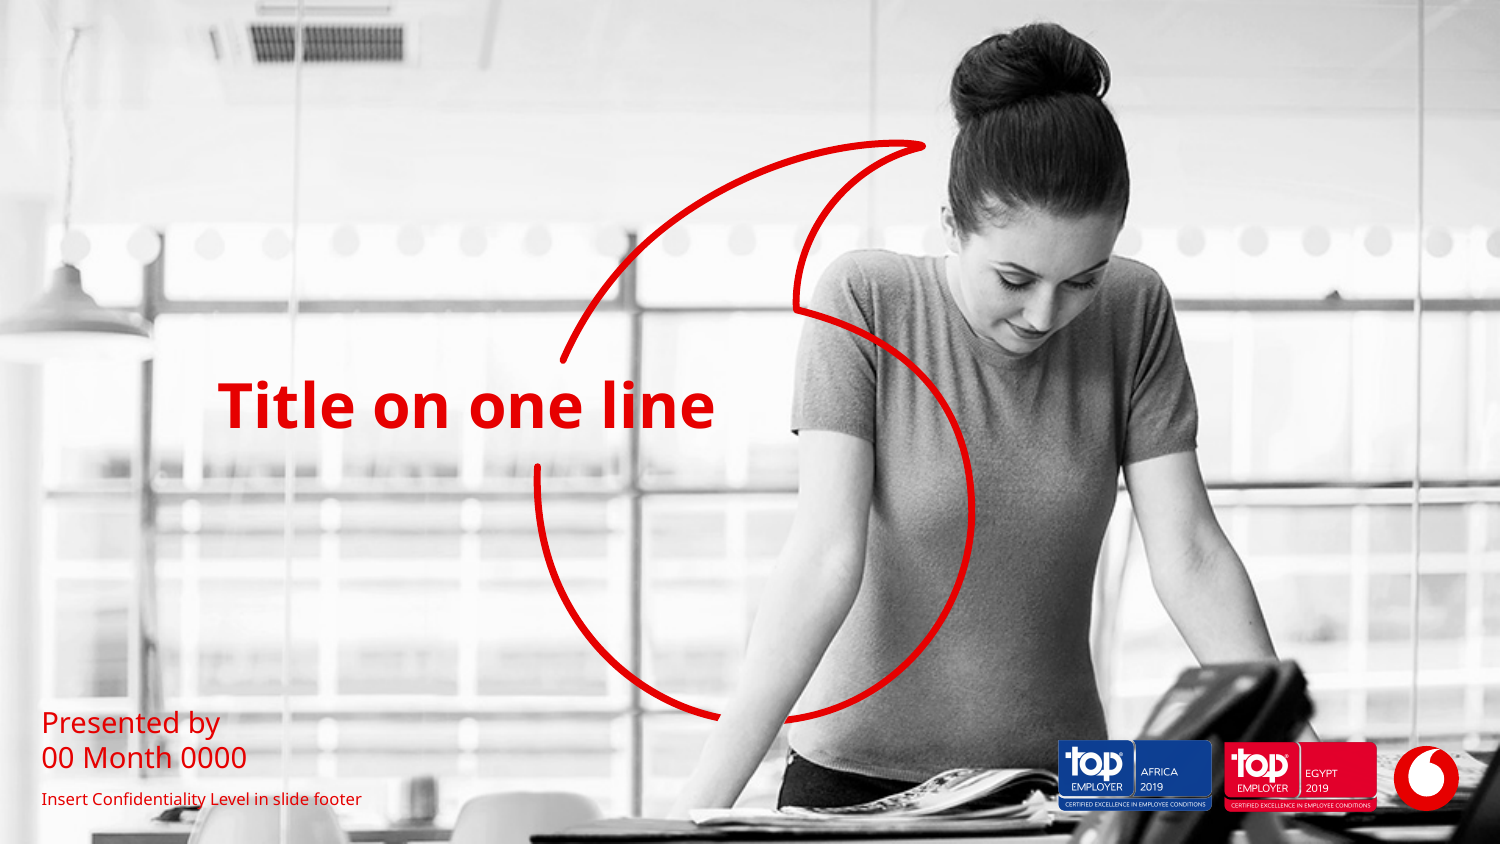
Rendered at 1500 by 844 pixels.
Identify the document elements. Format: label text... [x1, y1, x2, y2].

footer Insert Confidentiality Level in slide footer [41, 772, 385, 813]
title Title on one line [40, 375, 718, 451]
subtitle Presented by 00 Month 0000 [41, 662, 385, 772]
picture [0, 0, 1500, 844]
